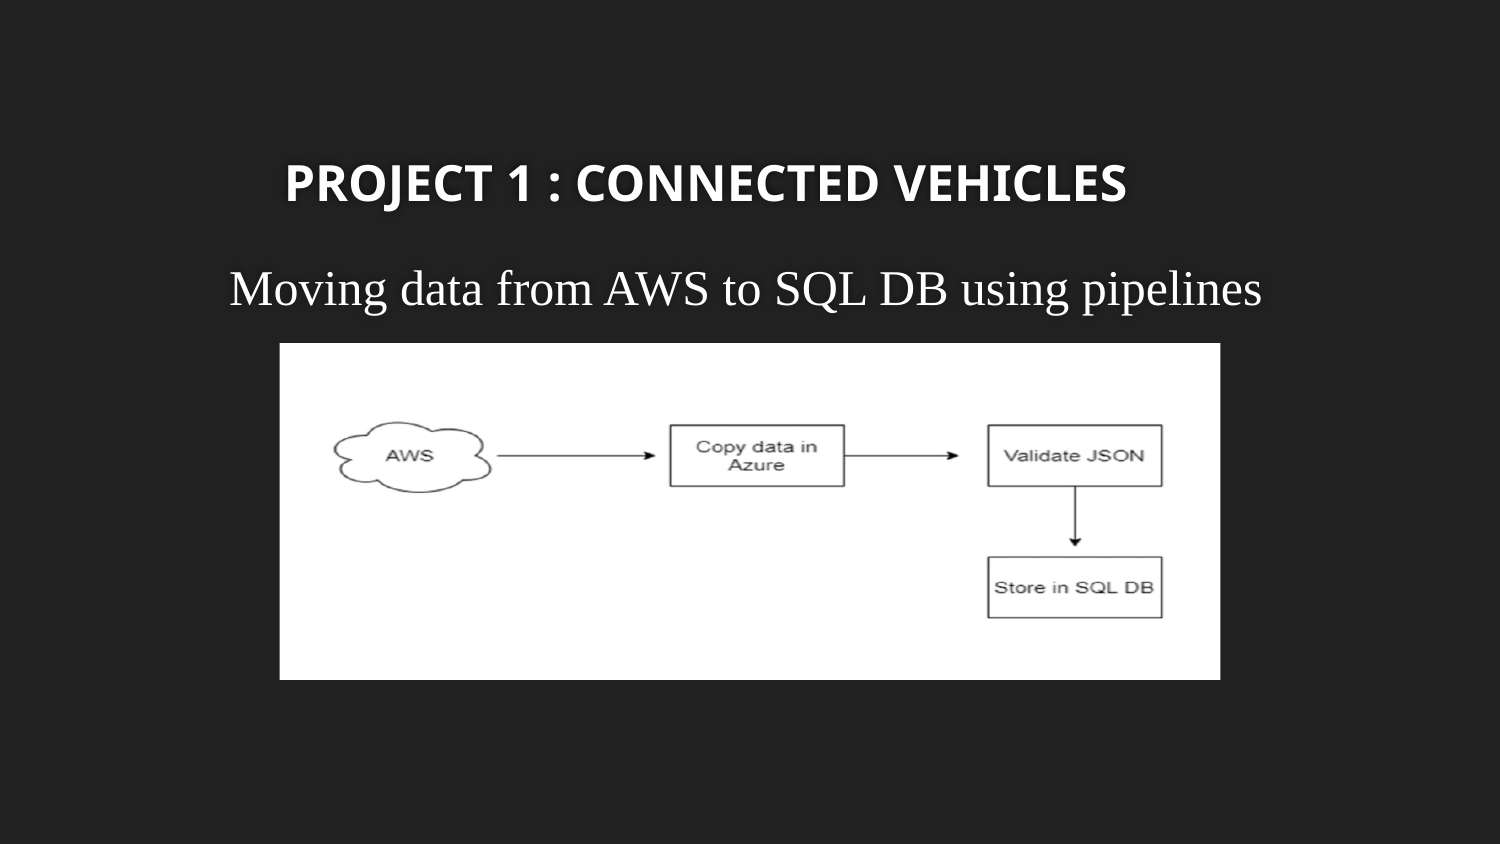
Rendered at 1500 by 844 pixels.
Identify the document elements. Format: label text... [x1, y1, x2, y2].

list Moving data from AWS to SQL DB using pipelines [214, 240, 1369, 332]
picture [279, 343, 1221, 680]
title PROJECT 1 : CONNECTED VEHICLES [268, 136, 1424, 229]
